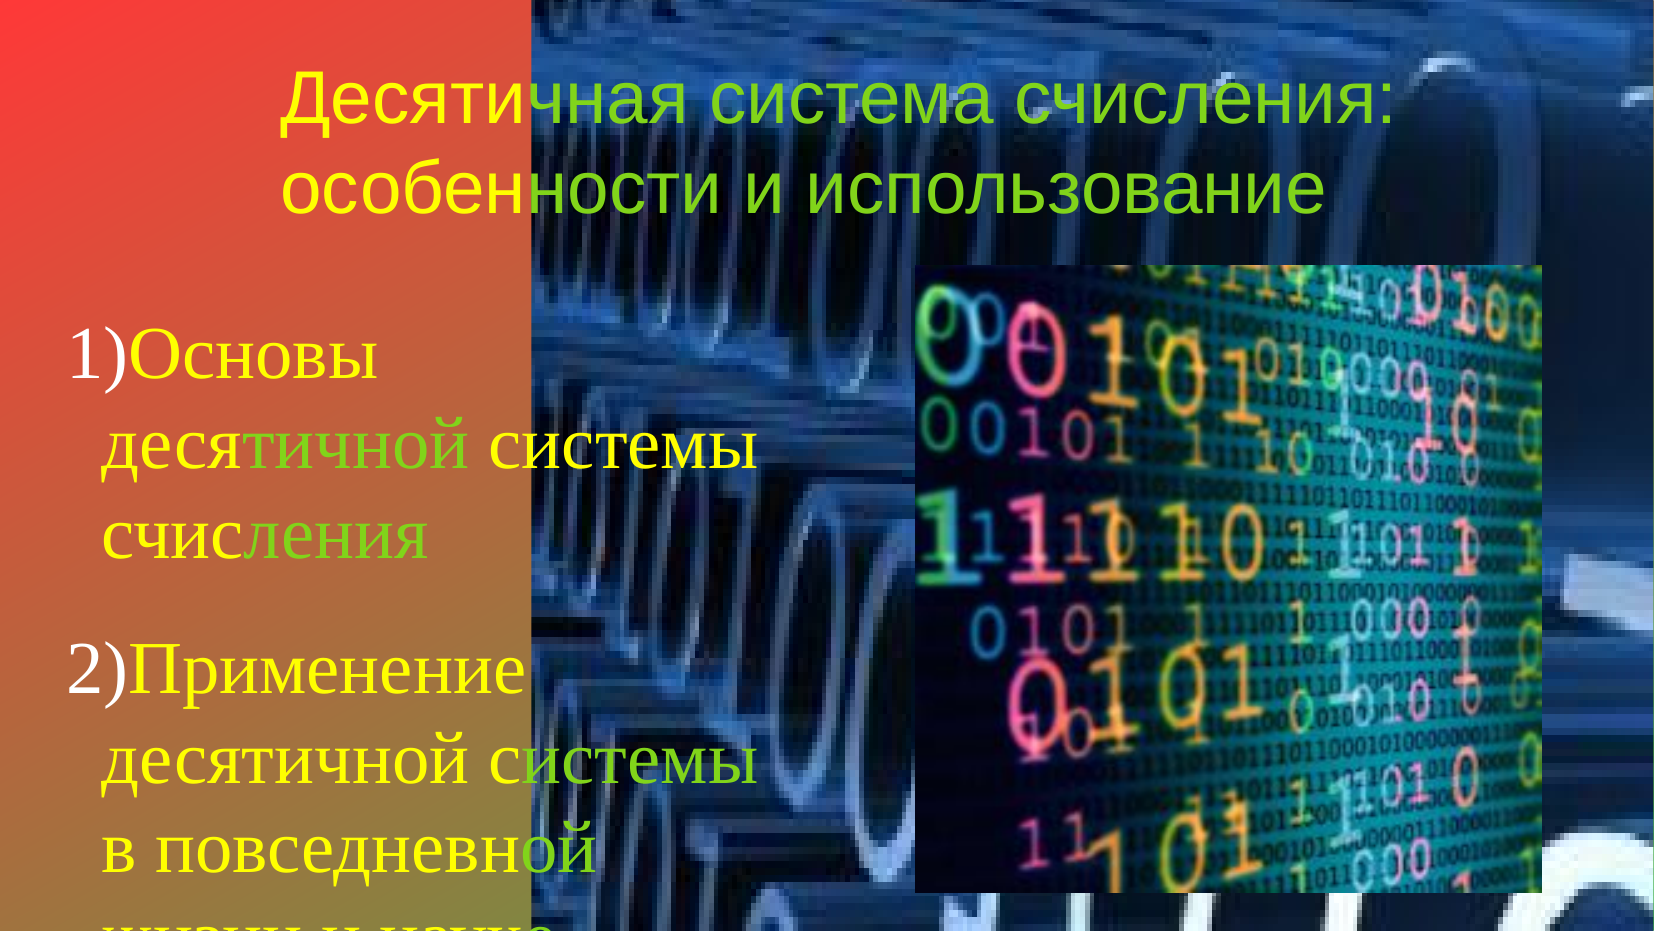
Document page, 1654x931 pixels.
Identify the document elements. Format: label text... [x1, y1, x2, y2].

text_box Десятичная система счисления: особенности и использование [265, 41, 531, 307]
text_box Основы десятичной системы счисления Применение десятичной системы в повседневной жизни и науке [51, 296, 531, 931]
picture [531, 0, 1654, 931]
